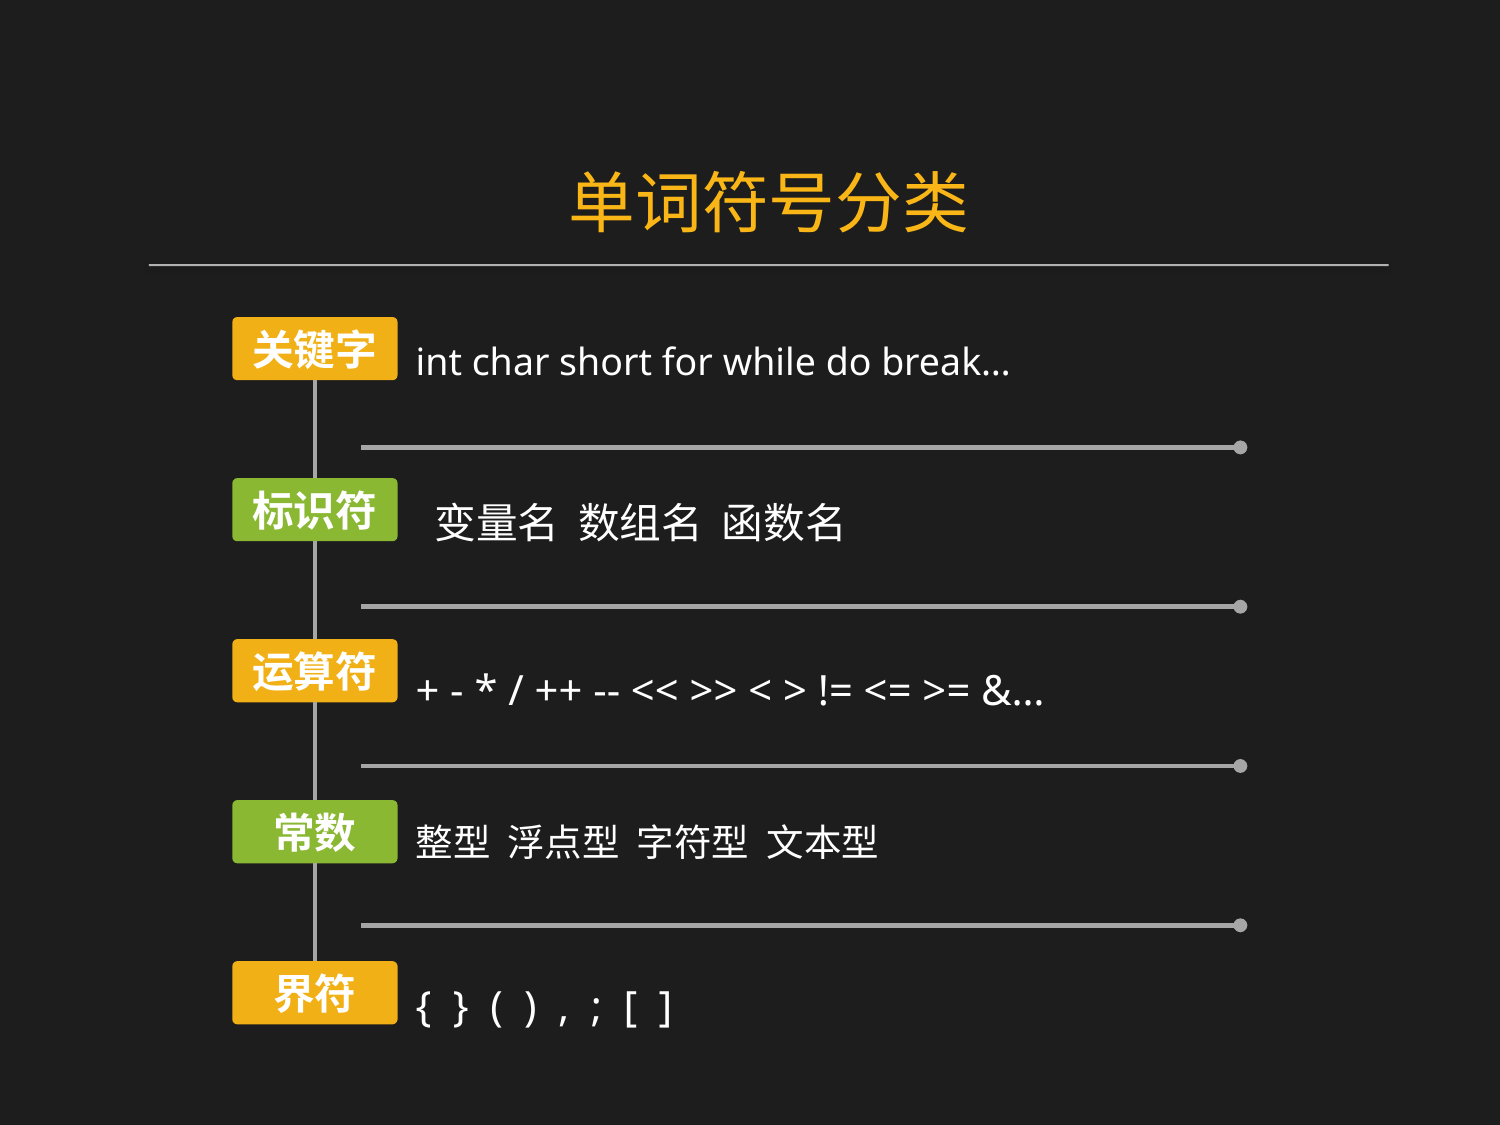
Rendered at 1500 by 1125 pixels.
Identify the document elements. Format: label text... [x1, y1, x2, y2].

text_box + - * / ++ -- << >> < > != <= >= &… [404, 642, 1260, 719]
text_box 整型 浮点型 字符型 文本型 [404, 800, 971, 870]
text_box 标识符 [230, 475, 400, 544]
text_box 单词符号分类 [240, 153, 1297, 249]
text_box 运算符 [230, 636, 400, 705]
text_box int char short for while do break… [404, 319, 1088, 389]
text_box 变量名 数组名 函数名 [423, 476, 1260, 553]
text_box { } ( ) , ; [ ] [404, 959, 887, 1036]
text_box 界符 [230, 959, 400, 1027]
text_box 常数 [230, 797, 400, 866]
text_box 关键字 [230, 314, 400, 383]
